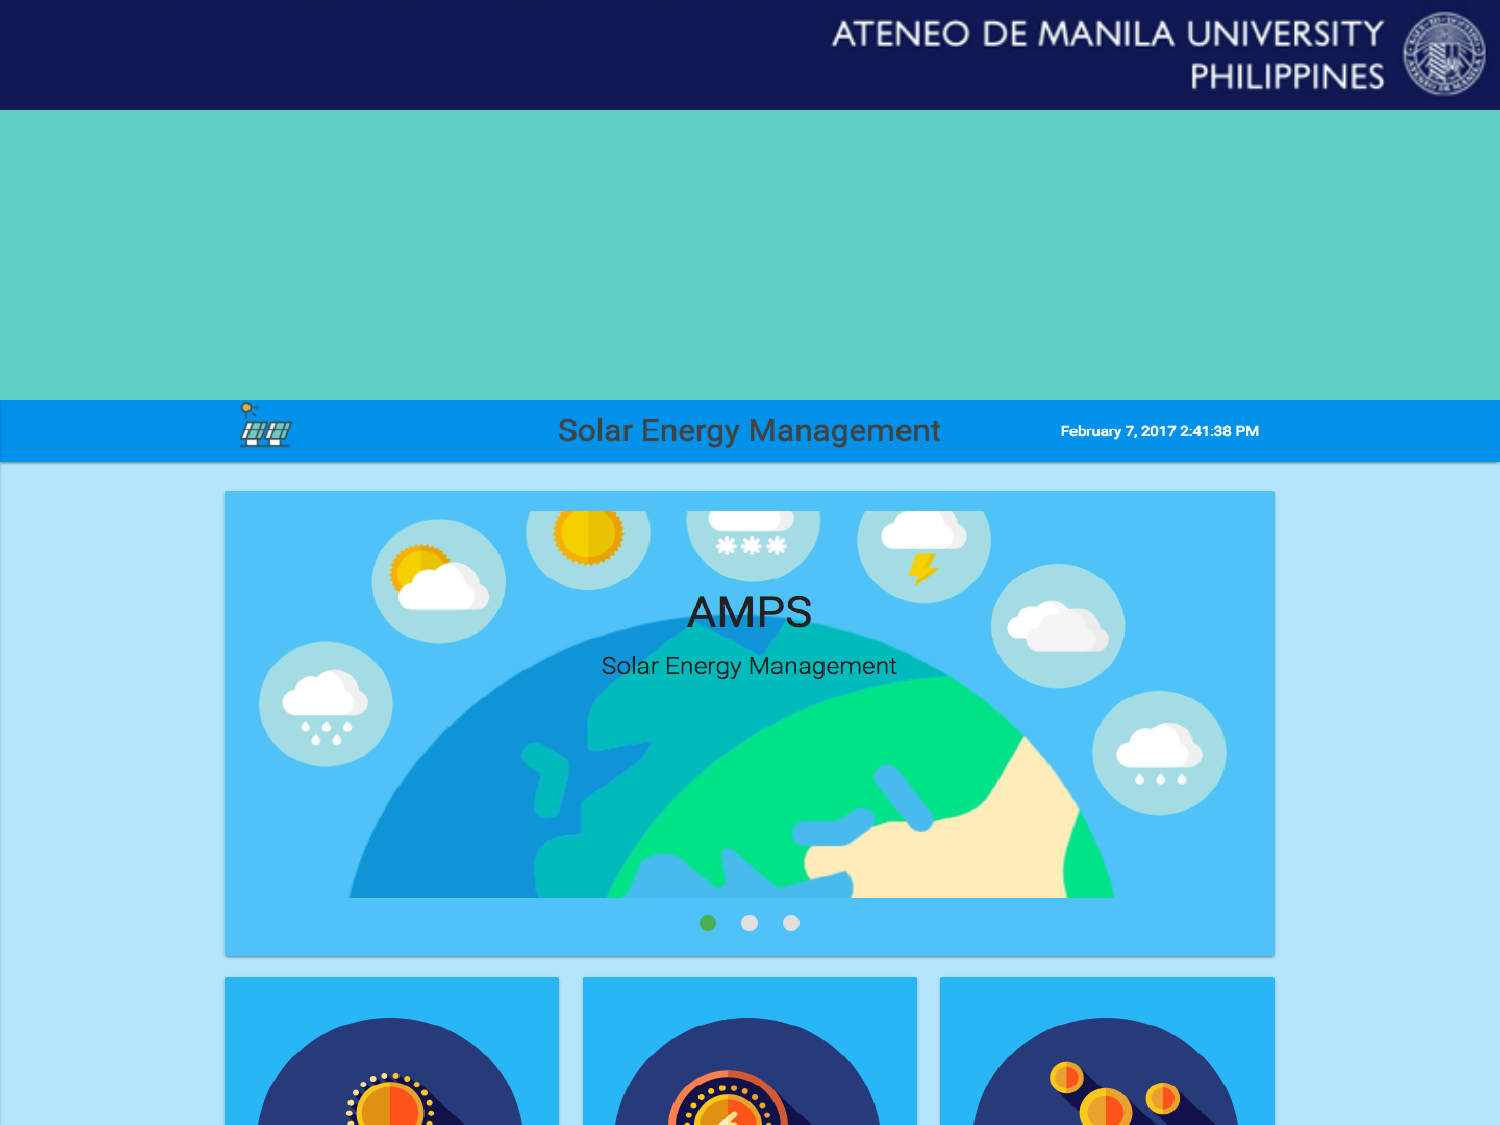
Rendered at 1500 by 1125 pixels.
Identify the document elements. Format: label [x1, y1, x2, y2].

picture [0, 0, 1500, 110]
picture [0, 400, 1500, 1125]
